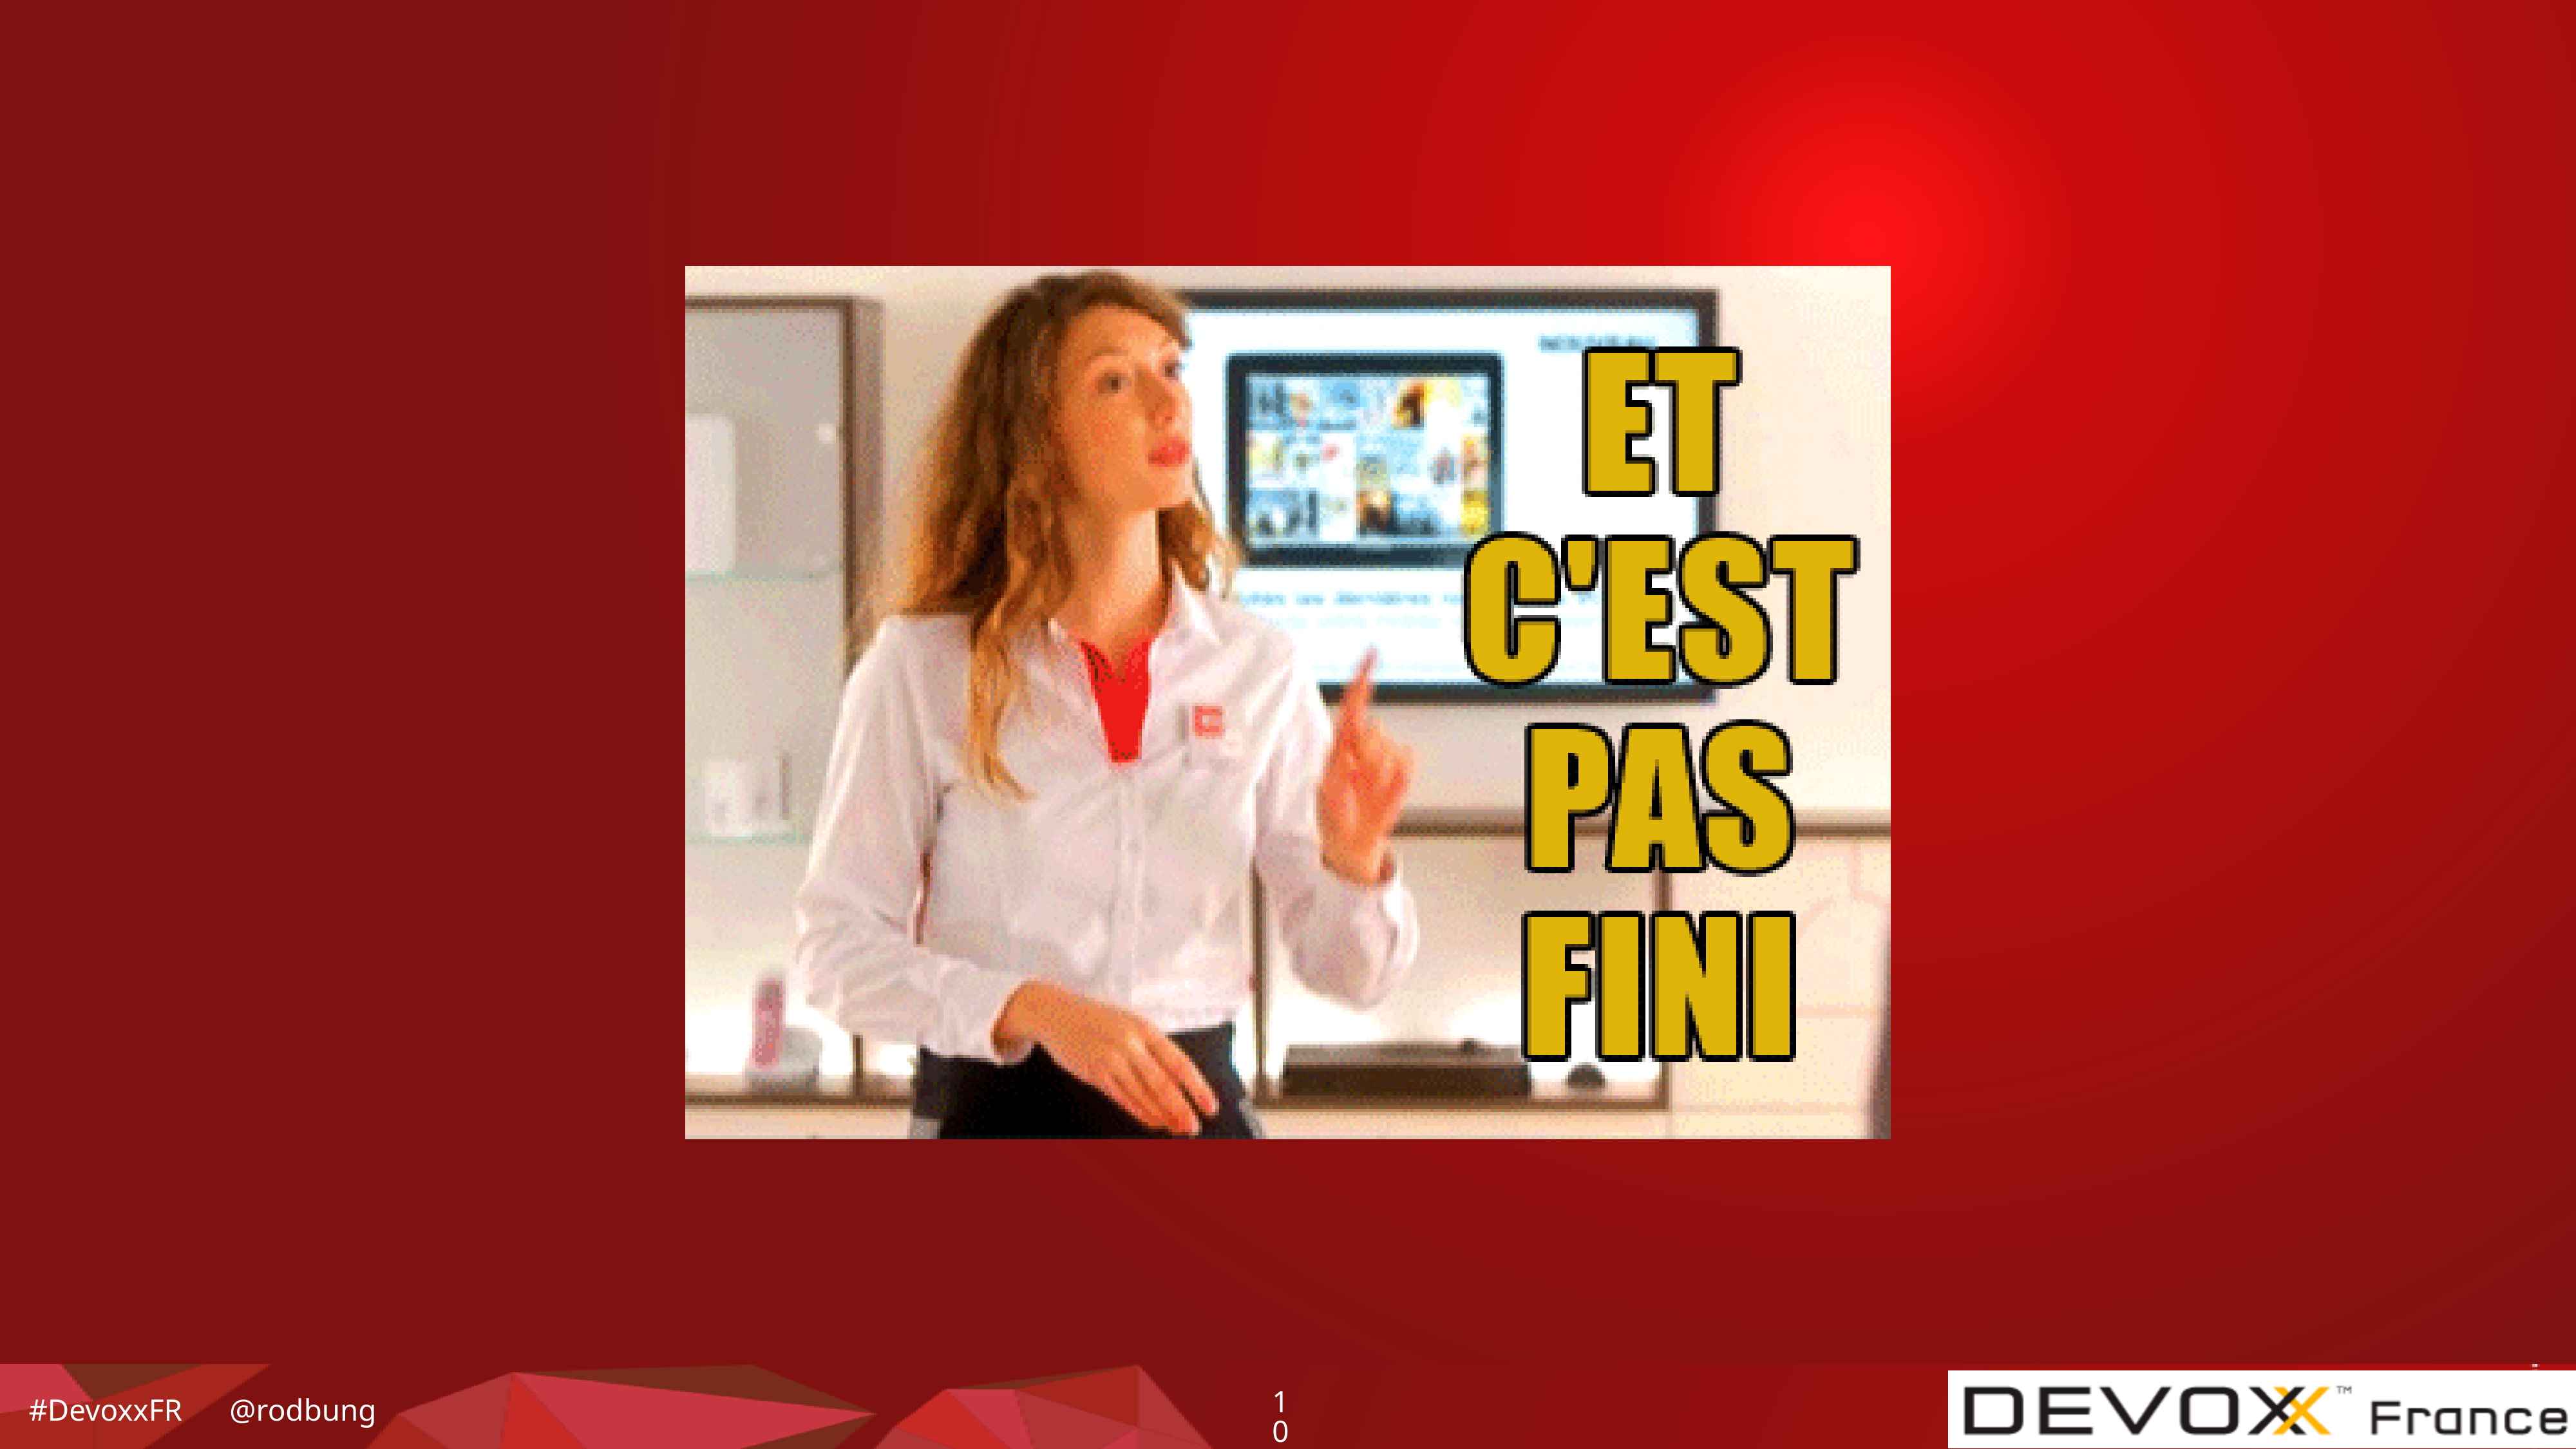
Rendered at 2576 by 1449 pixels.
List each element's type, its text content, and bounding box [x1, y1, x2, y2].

picture [0, 0, 2576, 1449]
slide_number 10 [1264, 1375, 1310, 1427]
